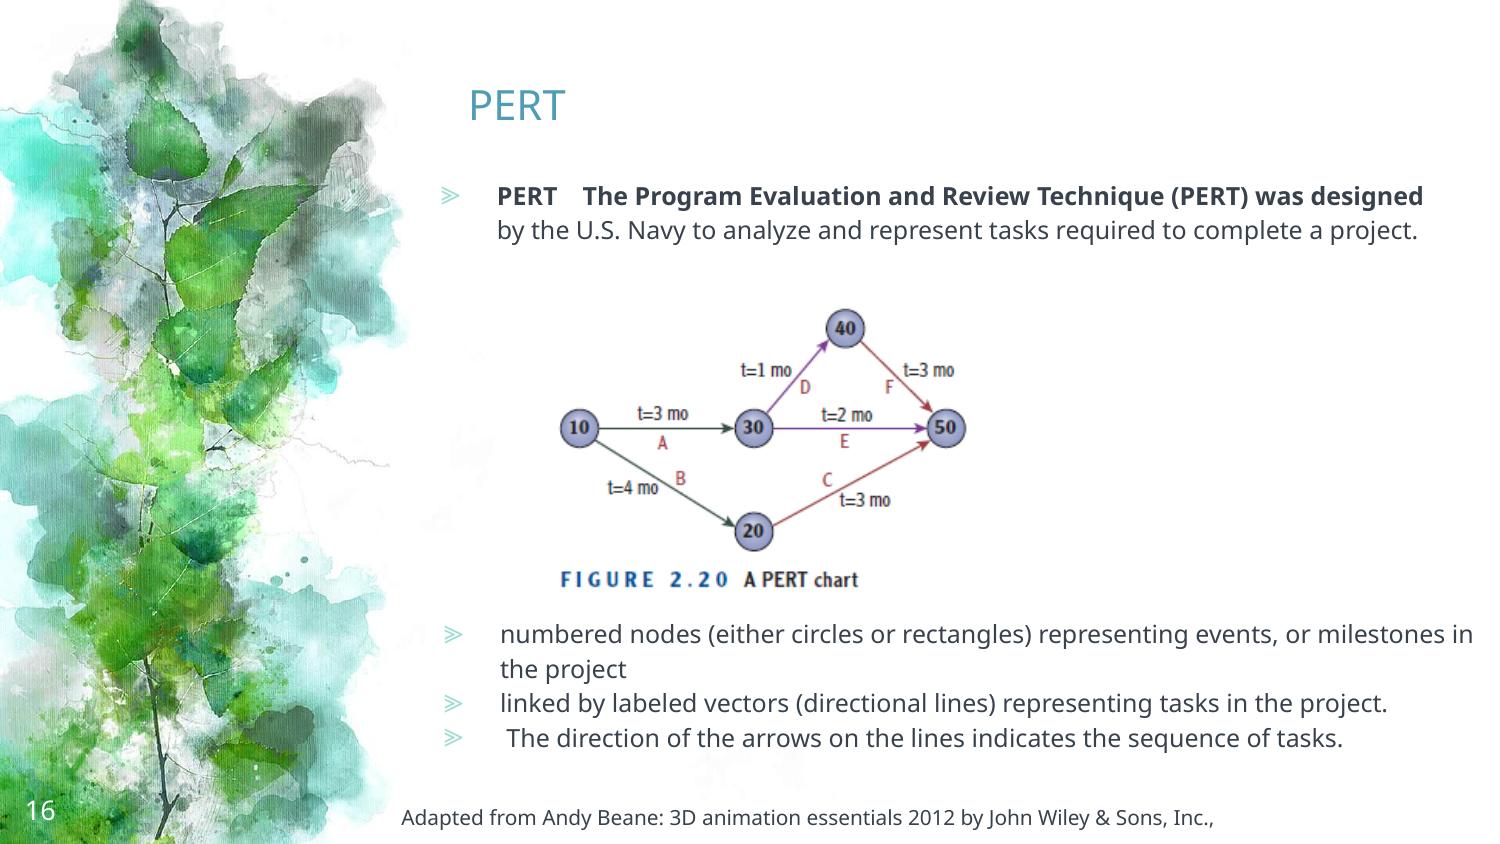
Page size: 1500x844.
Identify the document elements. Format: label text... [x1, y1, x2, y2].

picture [538, 292, 985, 596]
slide_number 16 [24, 779, 115, 844]
picture [0, 0, 1500, 844]
text_box numbered nodes (either circles or rectangles) representing events, or milestones in the project linked by labeled vectors (directional lines) representing tasks in the project. The direction of the arrows on the lines indicates the sequence of tasks. [410, 607, 1500, 760]
text_box Adapted from Andy Beane: 3D animation essentials 2012 by John Wiley & Sons, Inc., [386, 796, 1278, 832]
title PERT ​ [468, 33, 1425, 129]
list PERT ​ ​The Program Evaluation and Review Technique (PERT) was designed by the U.S. Navy to analyze and represent tasks required to complete a project. [421, 175, 1430, 607]
